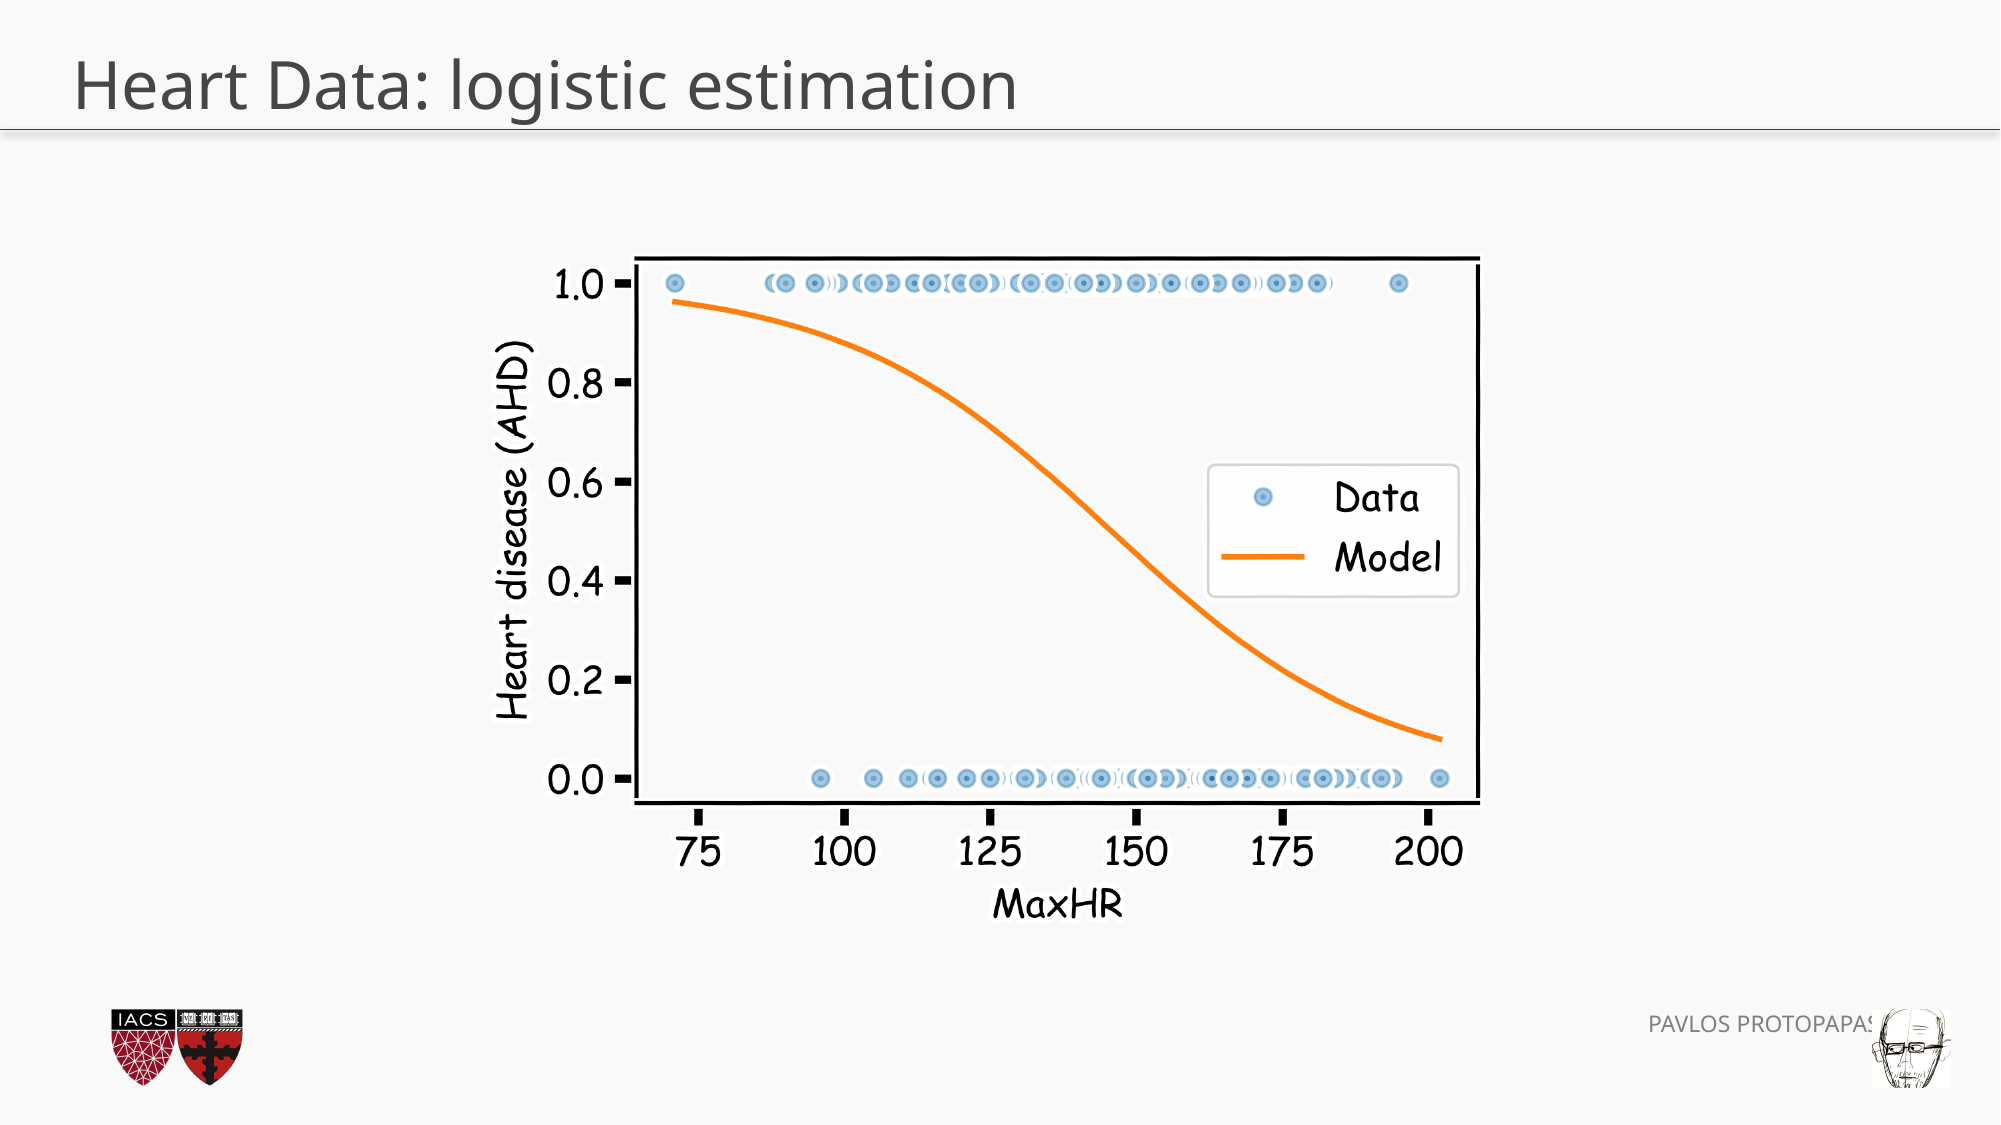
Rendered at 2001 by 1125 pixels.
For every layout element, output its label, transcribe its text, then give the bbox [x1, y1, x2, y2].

picture [109, 1009, 243, 1086]
picture [1872, 1009, 1951, 1088]
title Heart Data: logistic estimation [57, 35, 1943, 162]
picture [444, 161, 1646, 963]
